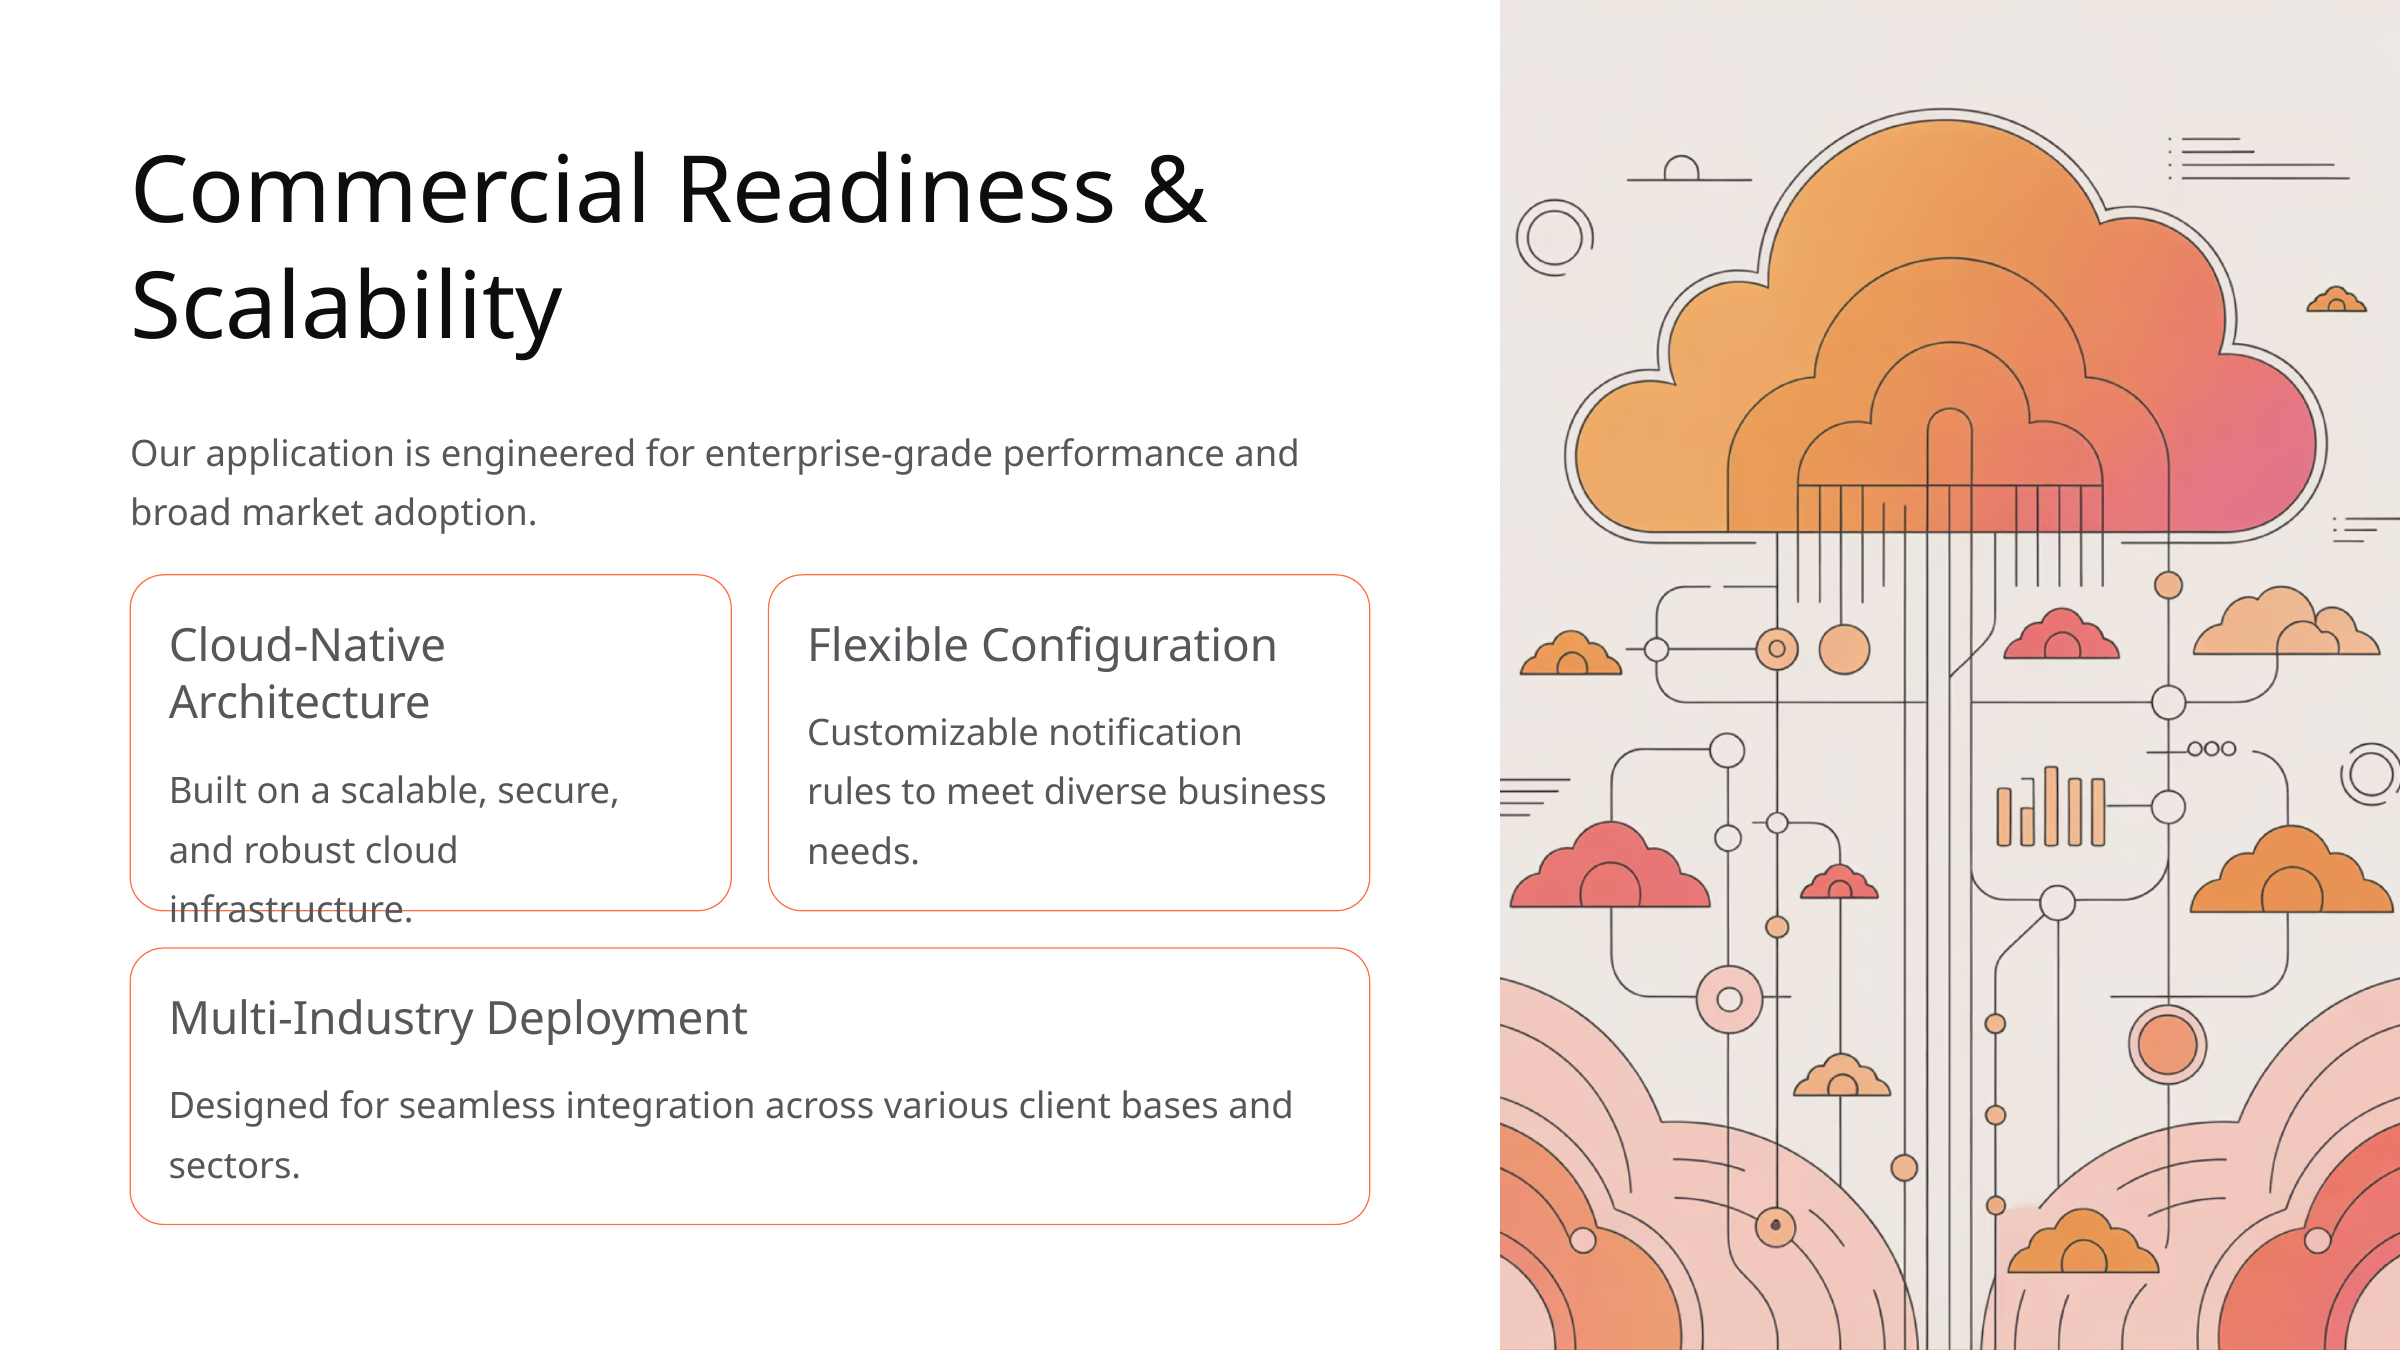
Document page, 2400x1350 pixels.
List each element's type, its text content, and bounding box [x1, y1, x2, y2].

text_box Designed for seamless integration across various client bases and sectors. [168, 1066, 1332, 1186]
text_box Cloud-Native Architecture [168, 613, 693, 730]
text_box Commercial Readiness & Scalability [130, 125, 1370, 358]
text_box Customizable notification rules to meet diverse business needs. [806, 693, 1332, 873]
text_box Flexible Configuration [806, 613, 1288, 672]
text_box [130, 948, 1370, 1225]
text_box Built on a scalable, secure, and robust cloud infrastructure. [168, 751, 693, 871]
picture [1499, 0, 2400, 1350]
text_box [768, 574, 1370, 911]
text_box Multi-Industry Deployment [168, 986, 755, 1045]
text_box [130, 574, 732, 911]
text_box Our application is engineered for enterprise-grade performance and broad market adoption. [130, 413, 1370, 533]
